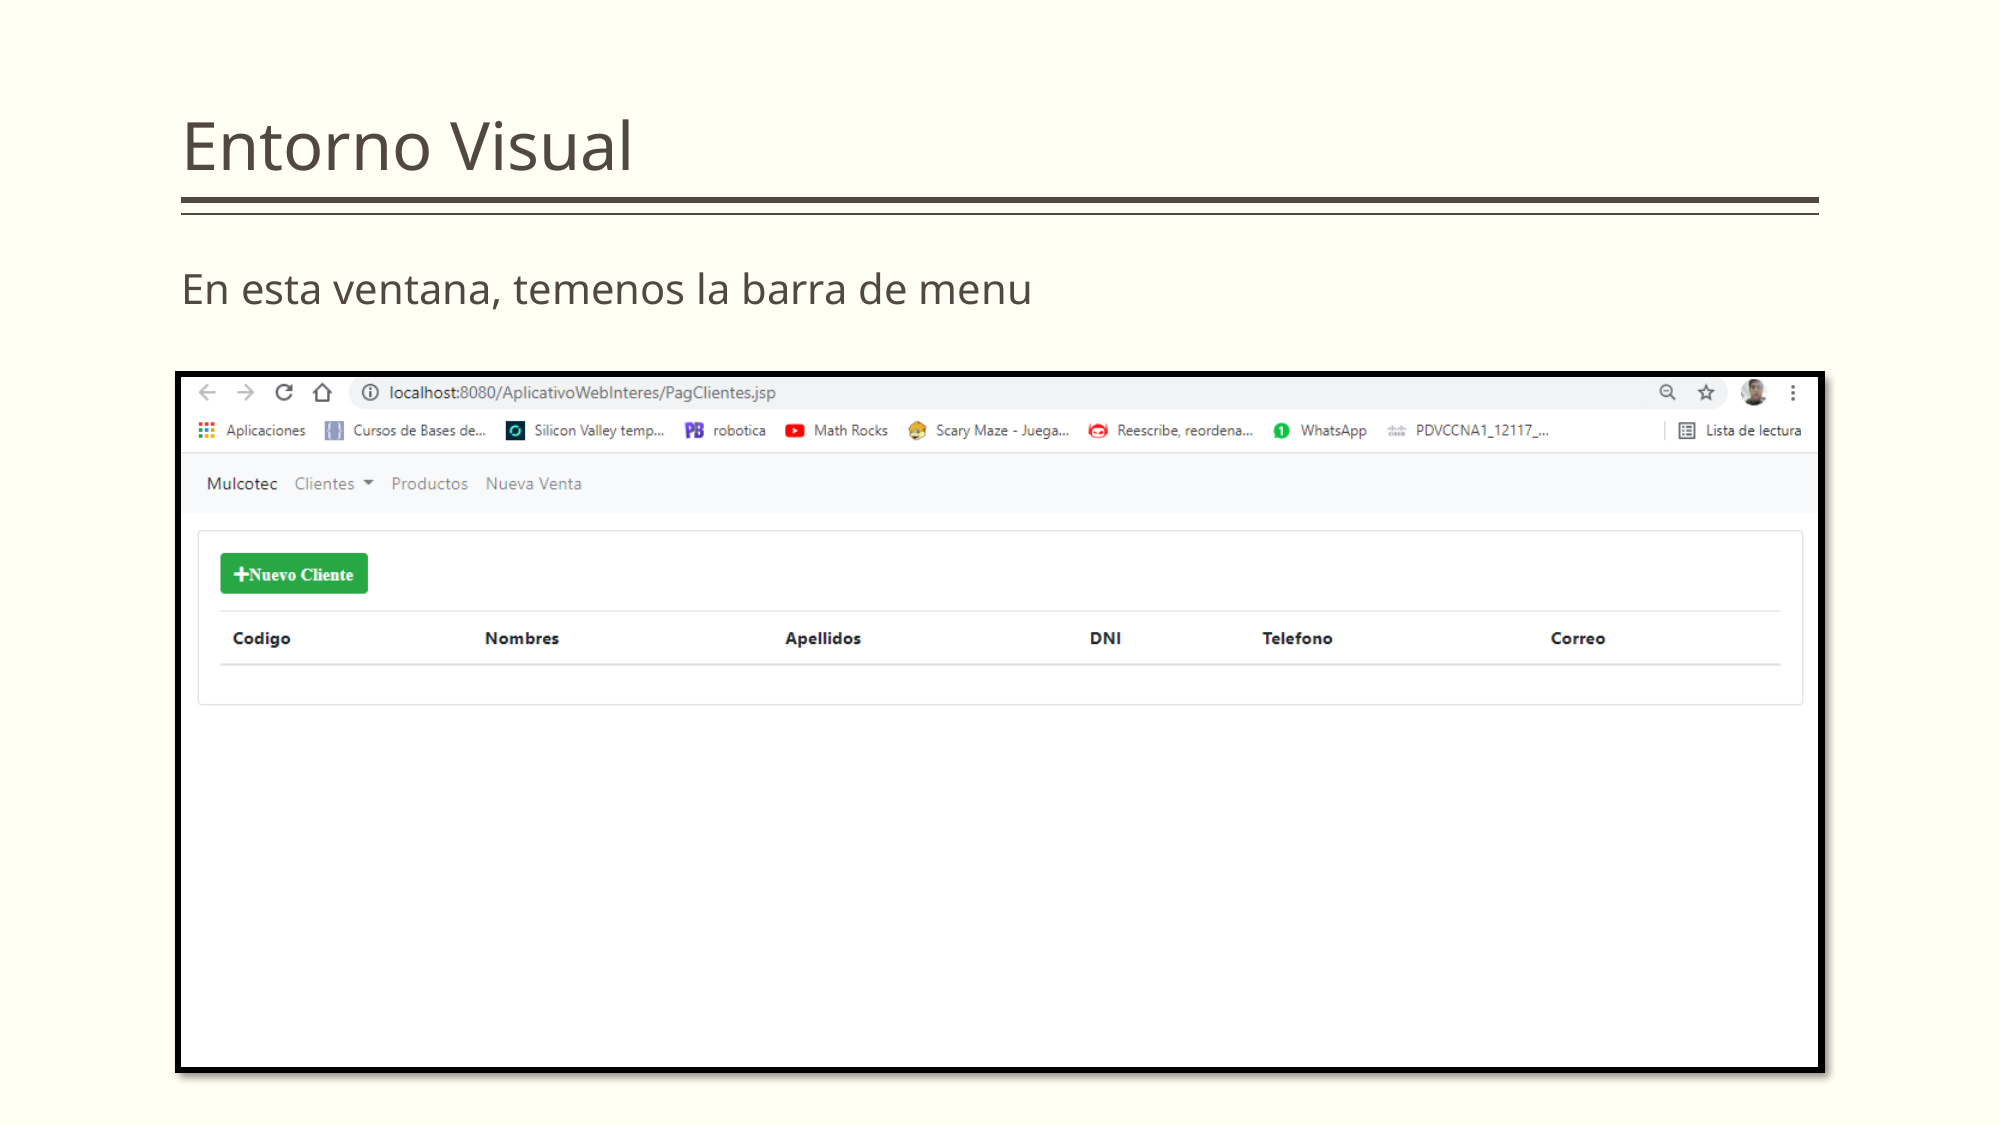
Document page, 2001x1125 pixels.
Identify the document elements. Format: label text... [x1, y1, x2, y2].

picture [181, 377, 1819, 1067]
list En esta ventana, temenos la barra de menu [181, 261, 1143, 371]
title Entorno Visual [181, 12, 1819, 193]
